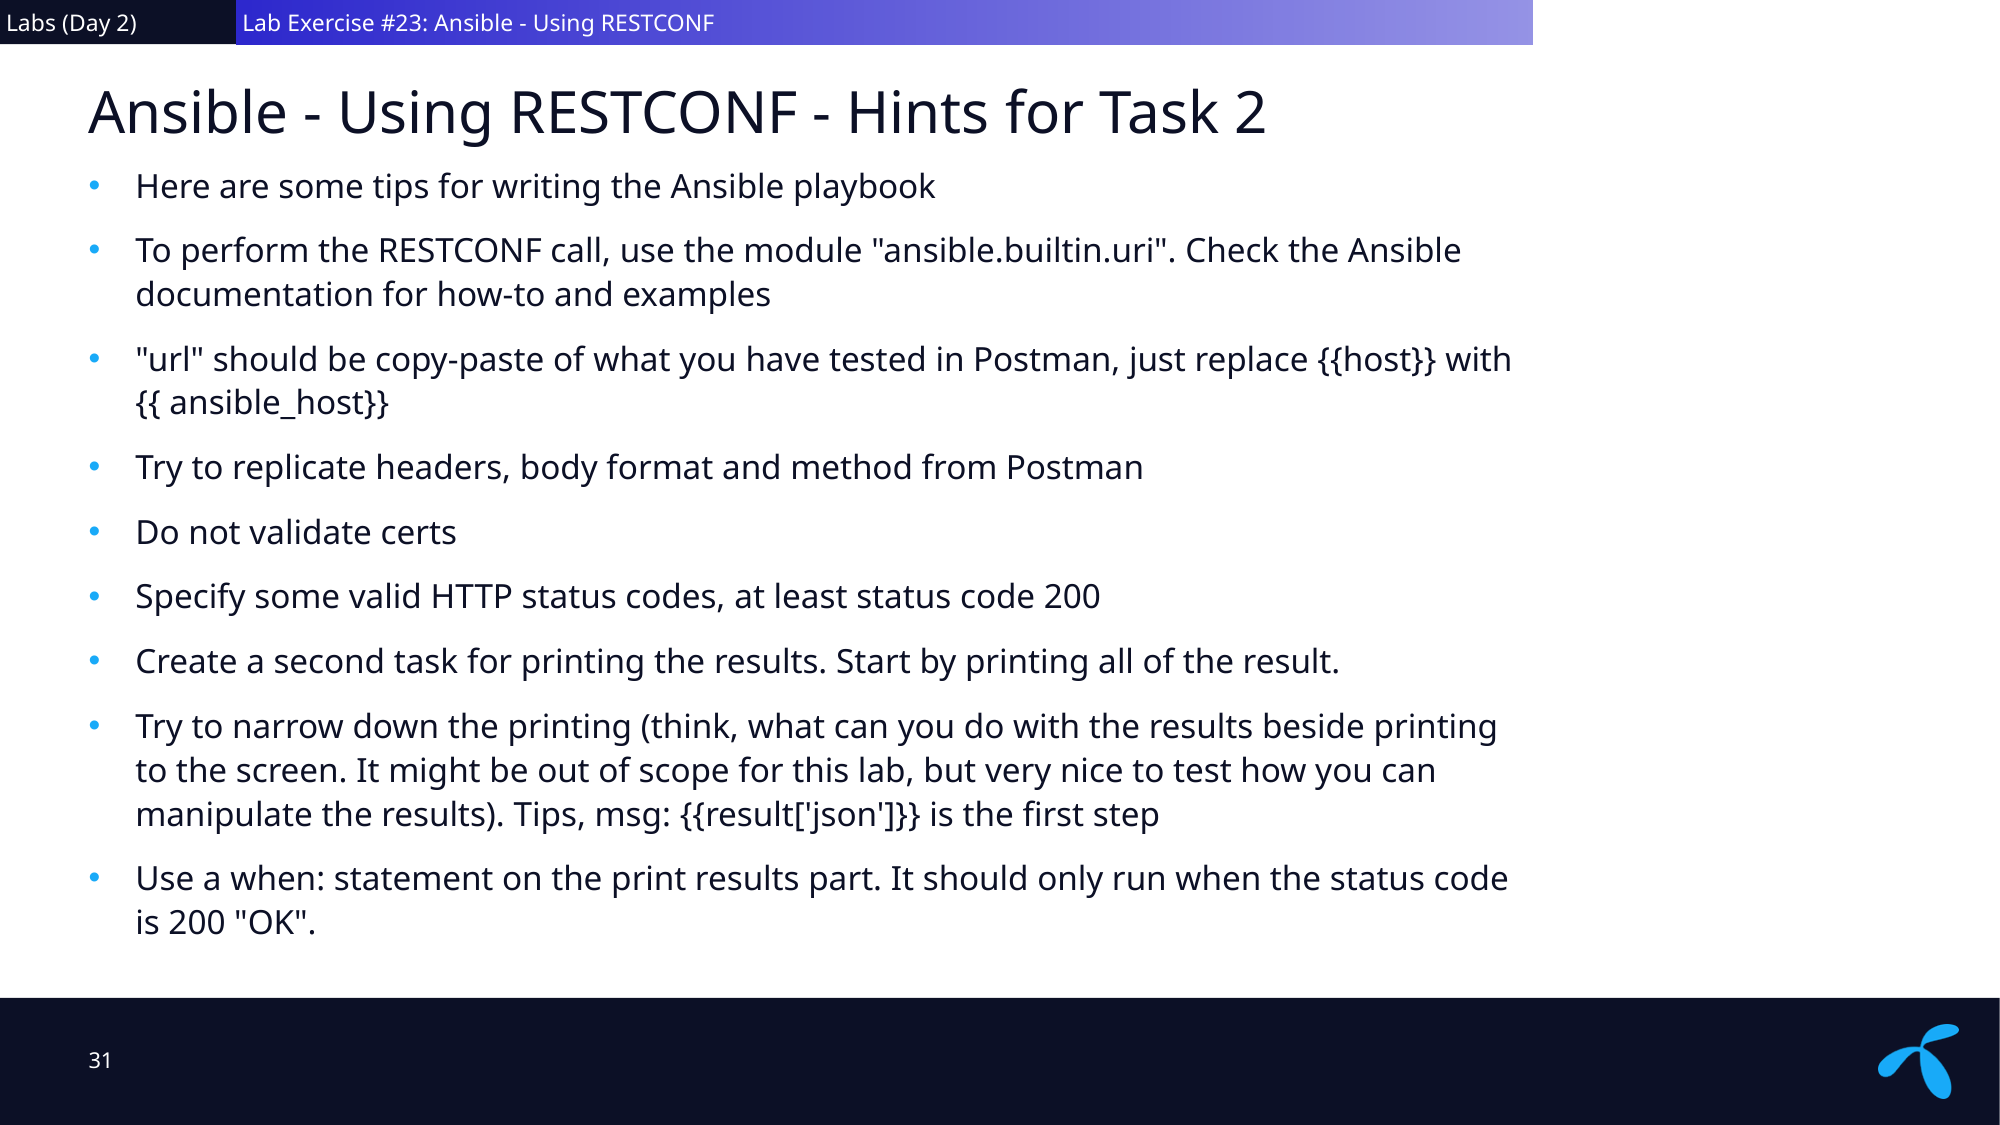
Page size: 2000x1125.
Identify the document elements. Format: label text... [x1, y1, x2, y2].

text_box Lab Exercise #23: Ansible - Using RESTCONF [236, 0, 1533, 45]
slide_number 31 [88, 1025, 237, 1099]
title Ansible - Using RESTCONF - Hints for Task 2 [88, 70, 1911, 160]
text_box Here are some tips for writing the Ansible playbook To perform the RESTCONF call, use the module "ansible.builtin.uri". Check the Ansible documentation for how-to and examples "url" should be copy-paste of what you have tested in Postman, just replace {{host}} with {{ ansible_host}} Try to replicate headers, body format and method from Postman Do not validate certs Specify some valid HTTP status codes, at least status code 200 Create a second task for printing the results. Start by printing all of the result. Try to narrow down the printing (think, what can you do with the results beside printing to the screen. It might be out of scope for this lab, but very nice to test how you can manipulate the results). Tips, msg: {{result['json']}} is the first step Use a when: statement on the print results part. It should only run when the status code is 200 "OK". [88, 131, 1540, 1025]
footer Labs (Day 2) [0, 0, 236, 45]
picture [1878, 1024, 1959, 1099]
